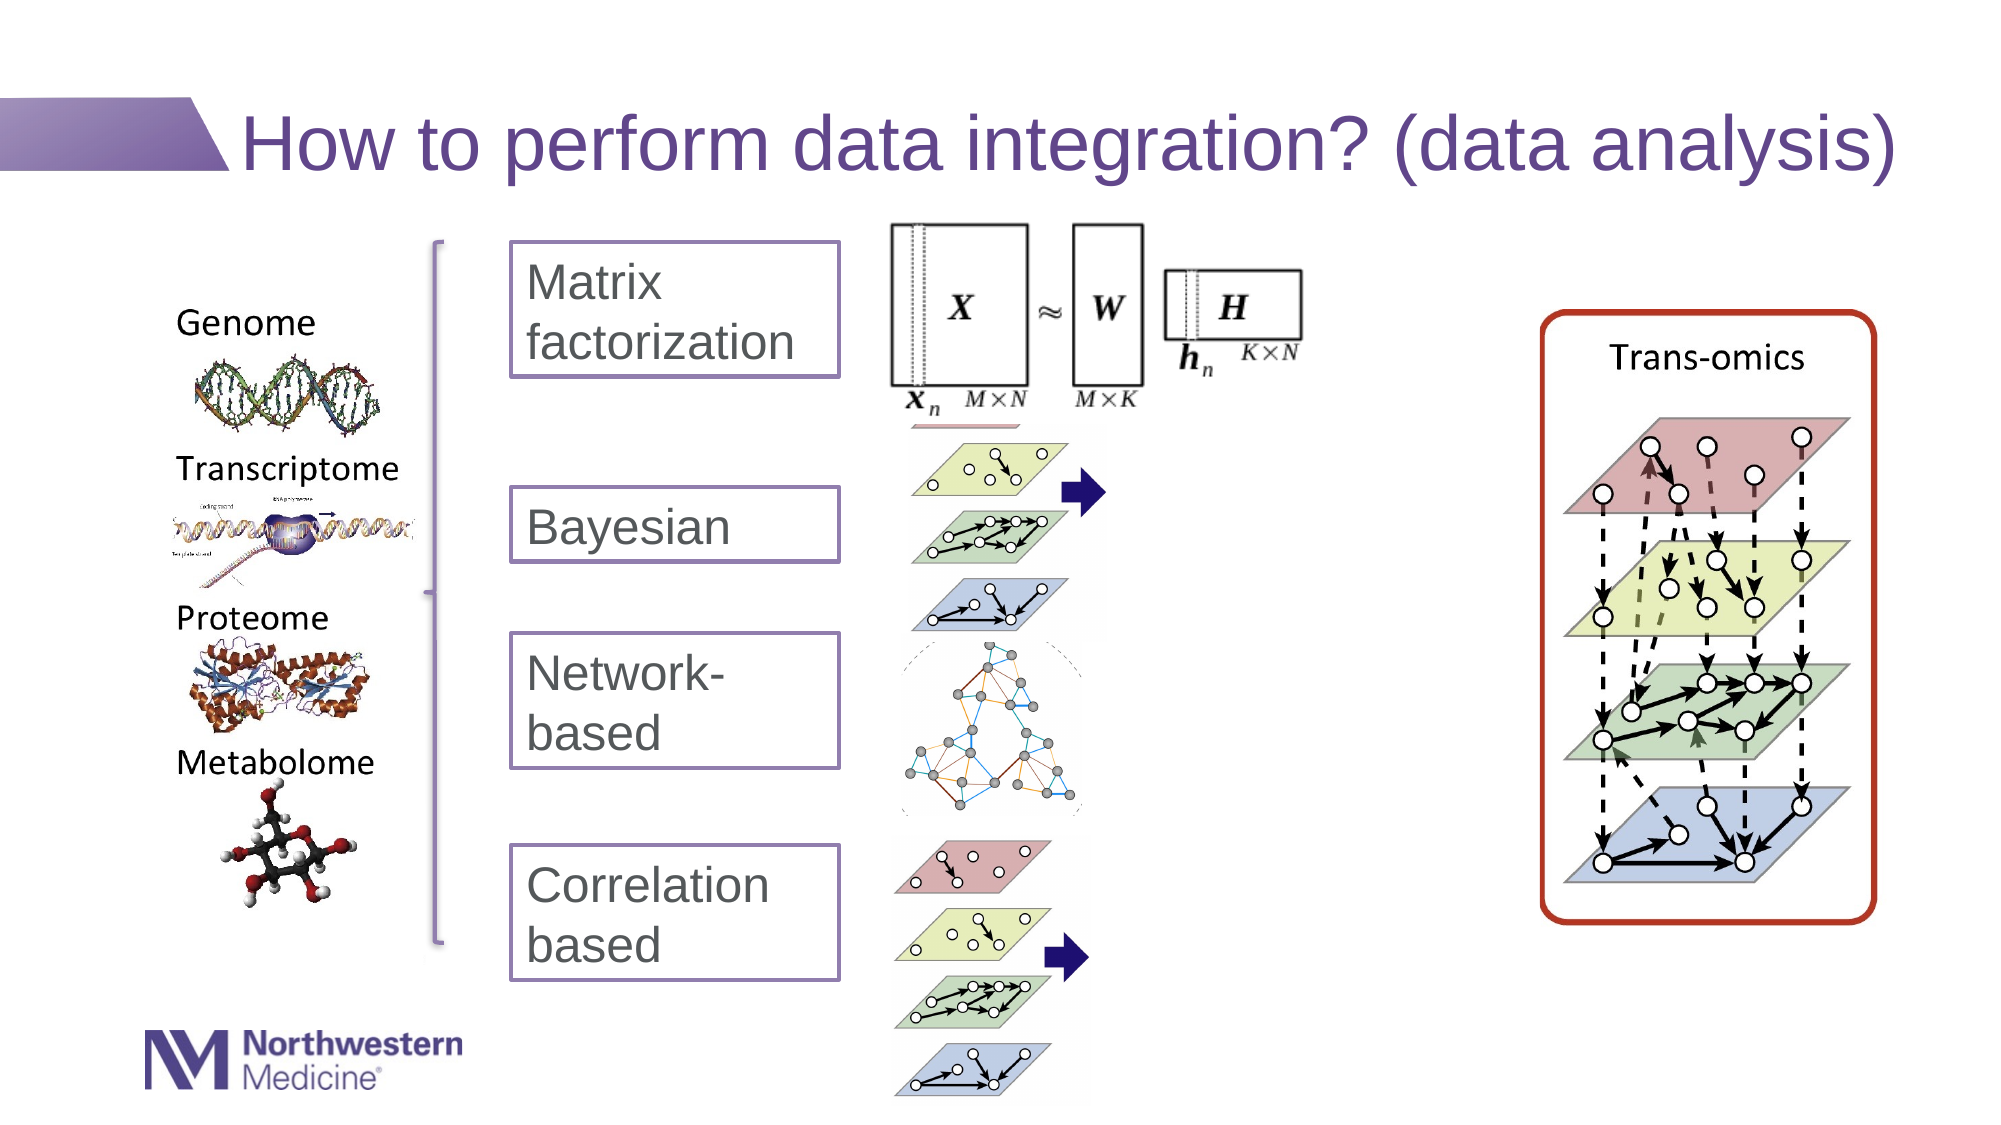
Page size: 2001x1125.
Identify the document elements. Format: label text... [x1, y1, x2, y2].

picture [891, 835, 1091, 1107]
title How to perform data integration? (data analysis) [240, 27, 2000, 195]
text_box Network-based [509, 631, 841, 770]
text_box Bayesian [509, 485, 841, 564]
picture [163, 268, 426, 982]
picture [1539, 309, 1895, 1015]
text_box Correlation based [509, 843, 841, 982]
text_box Matrix factorization [509, 240, 841, 379]
text_box [430, 239, 444, 945]
picture [881, 214, 1316, 816]
picture [145, 1030, 463, 1090]
